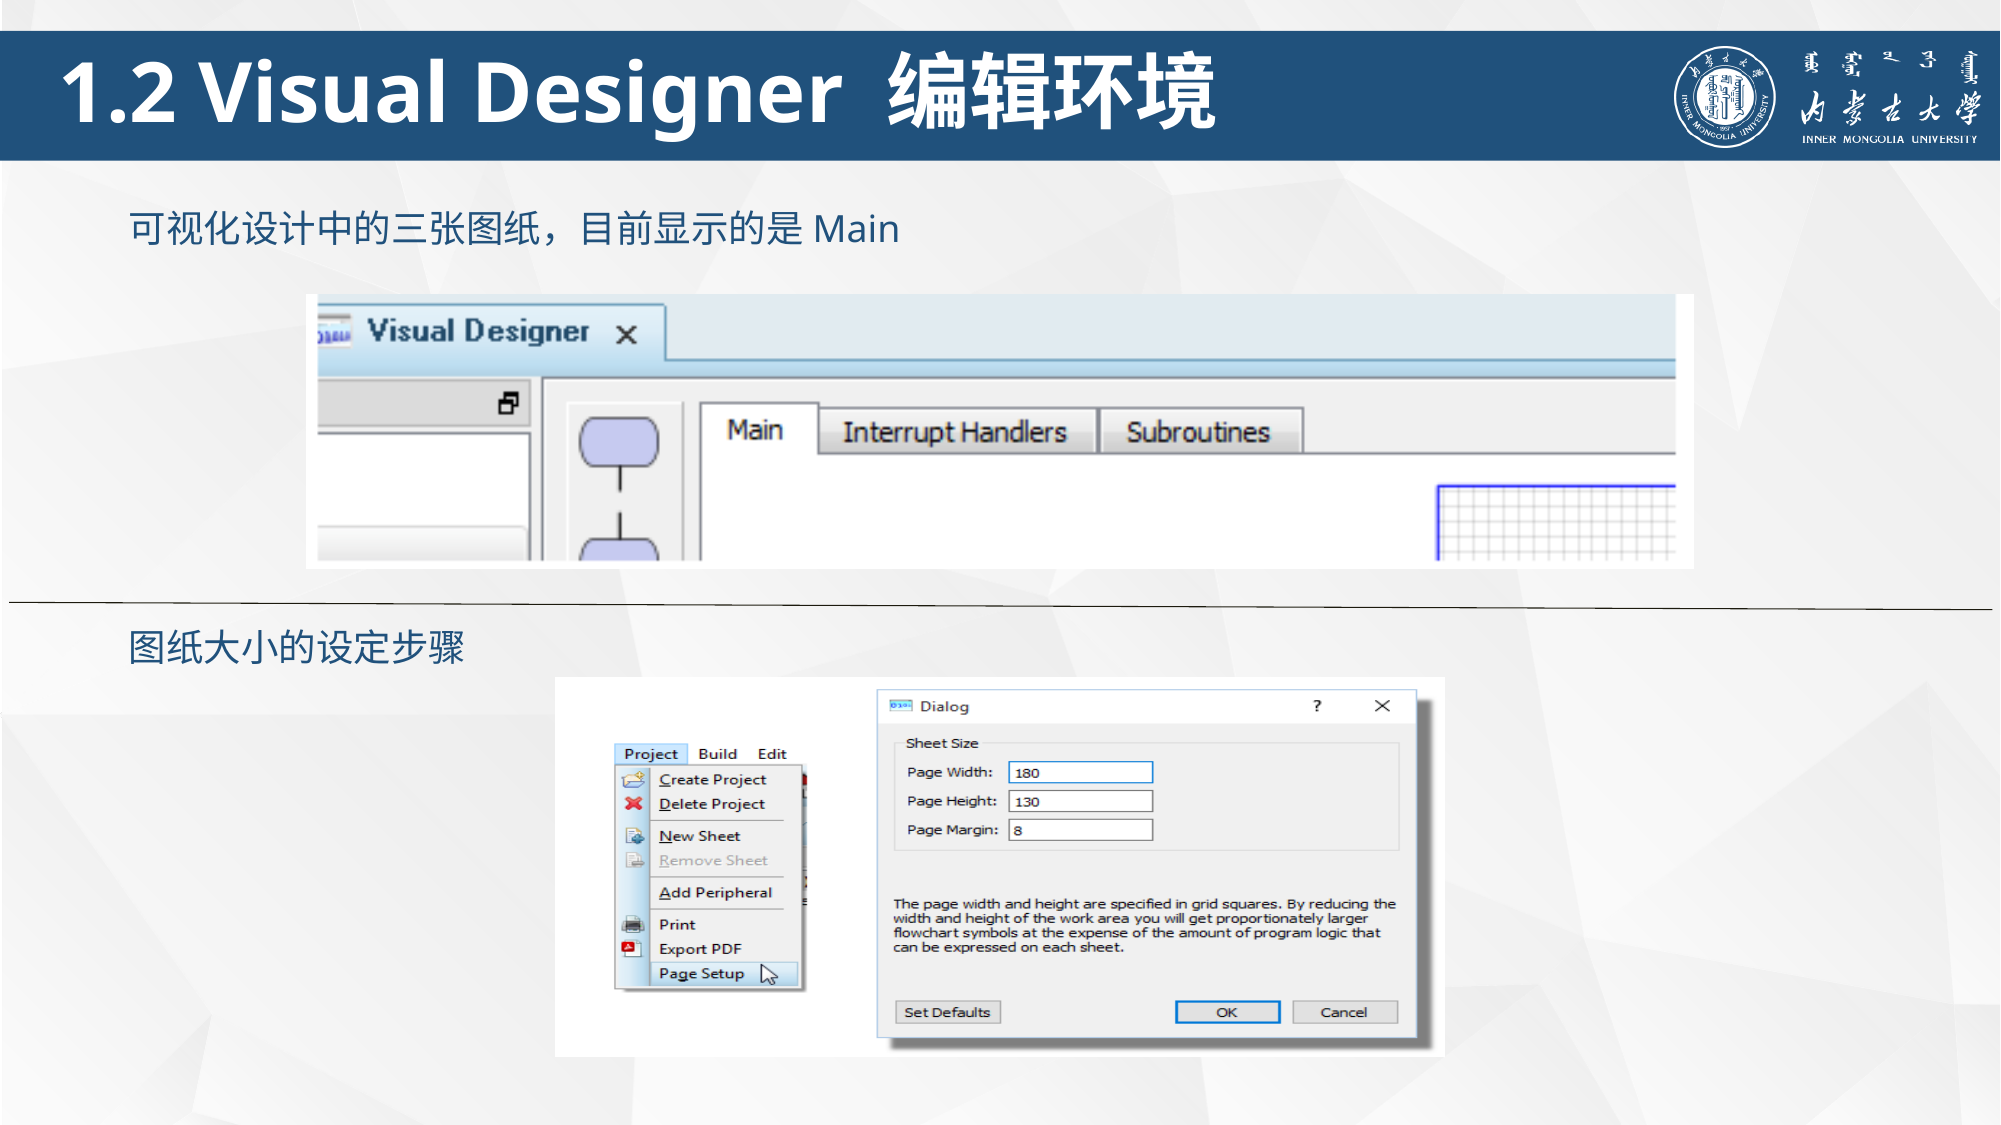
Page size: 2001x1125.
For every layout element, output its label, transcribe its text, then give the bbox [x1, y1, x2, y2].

text_box 图纸大小的设定步骤 [114, 616, 983, 677]
picture [0, 0, 2001, 1125]
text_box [9, 602, 1993, 610]
text_box 可视化设计中的三张图纸，目前显示的是Main [114, 197, 945, 258]
list 1.2 Visual Designer 编辑环境 [43, 42, 1258, 148]
picture [1673, 46, 1986, 150]
